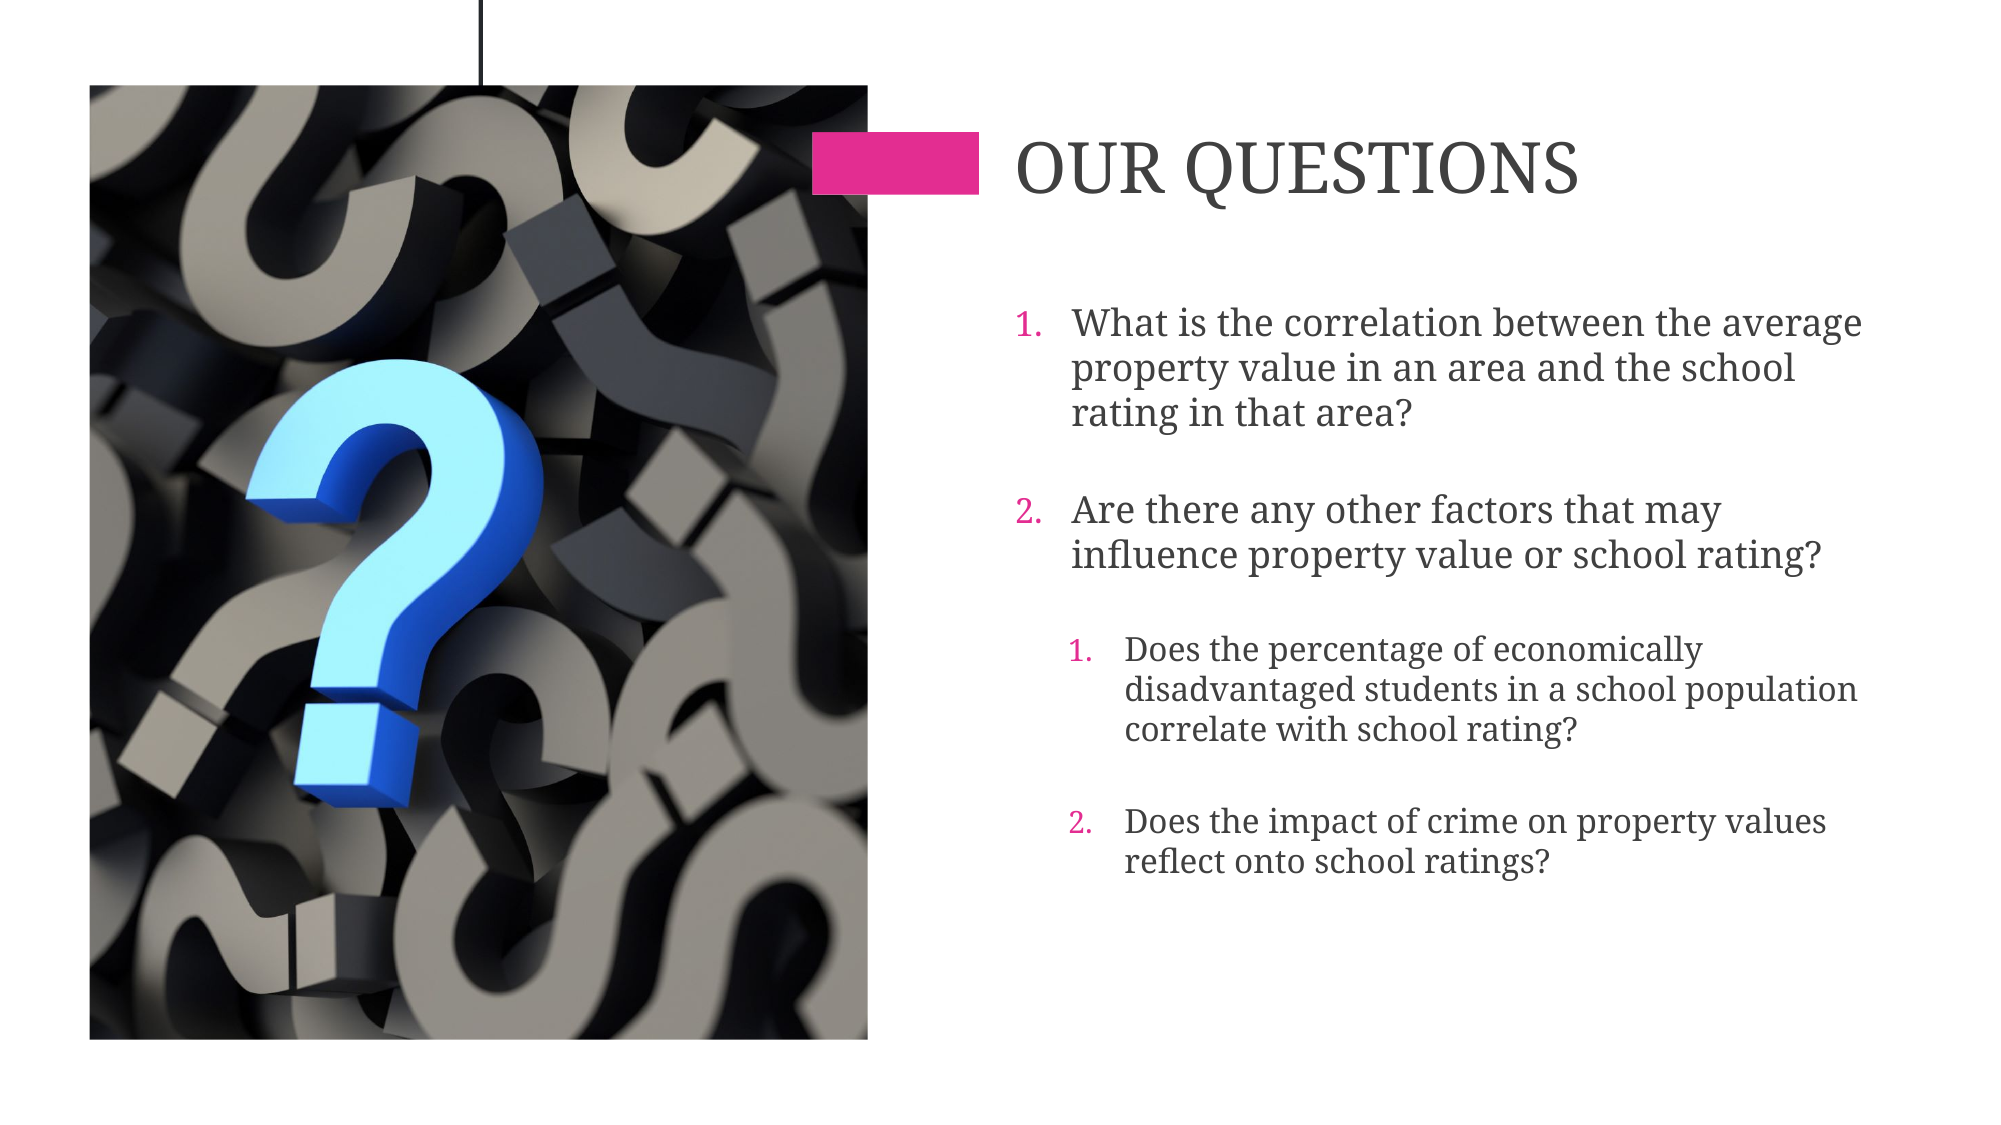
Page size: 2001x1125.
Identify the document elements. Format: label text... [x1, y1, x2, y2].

picture [88, 84, 869, 1041]
title Our questions [999, 115, 2000, 237]
list What is the correlation between the average property value in an area and the school rating in that area? Are there any other factors that may influence property value or school rating? Does the percentage of economically disadvantaged students in a school population correlate with school rating? Does the impact of crime on property values reflect onto school ratings? [999, 236, 1905, 1040]
